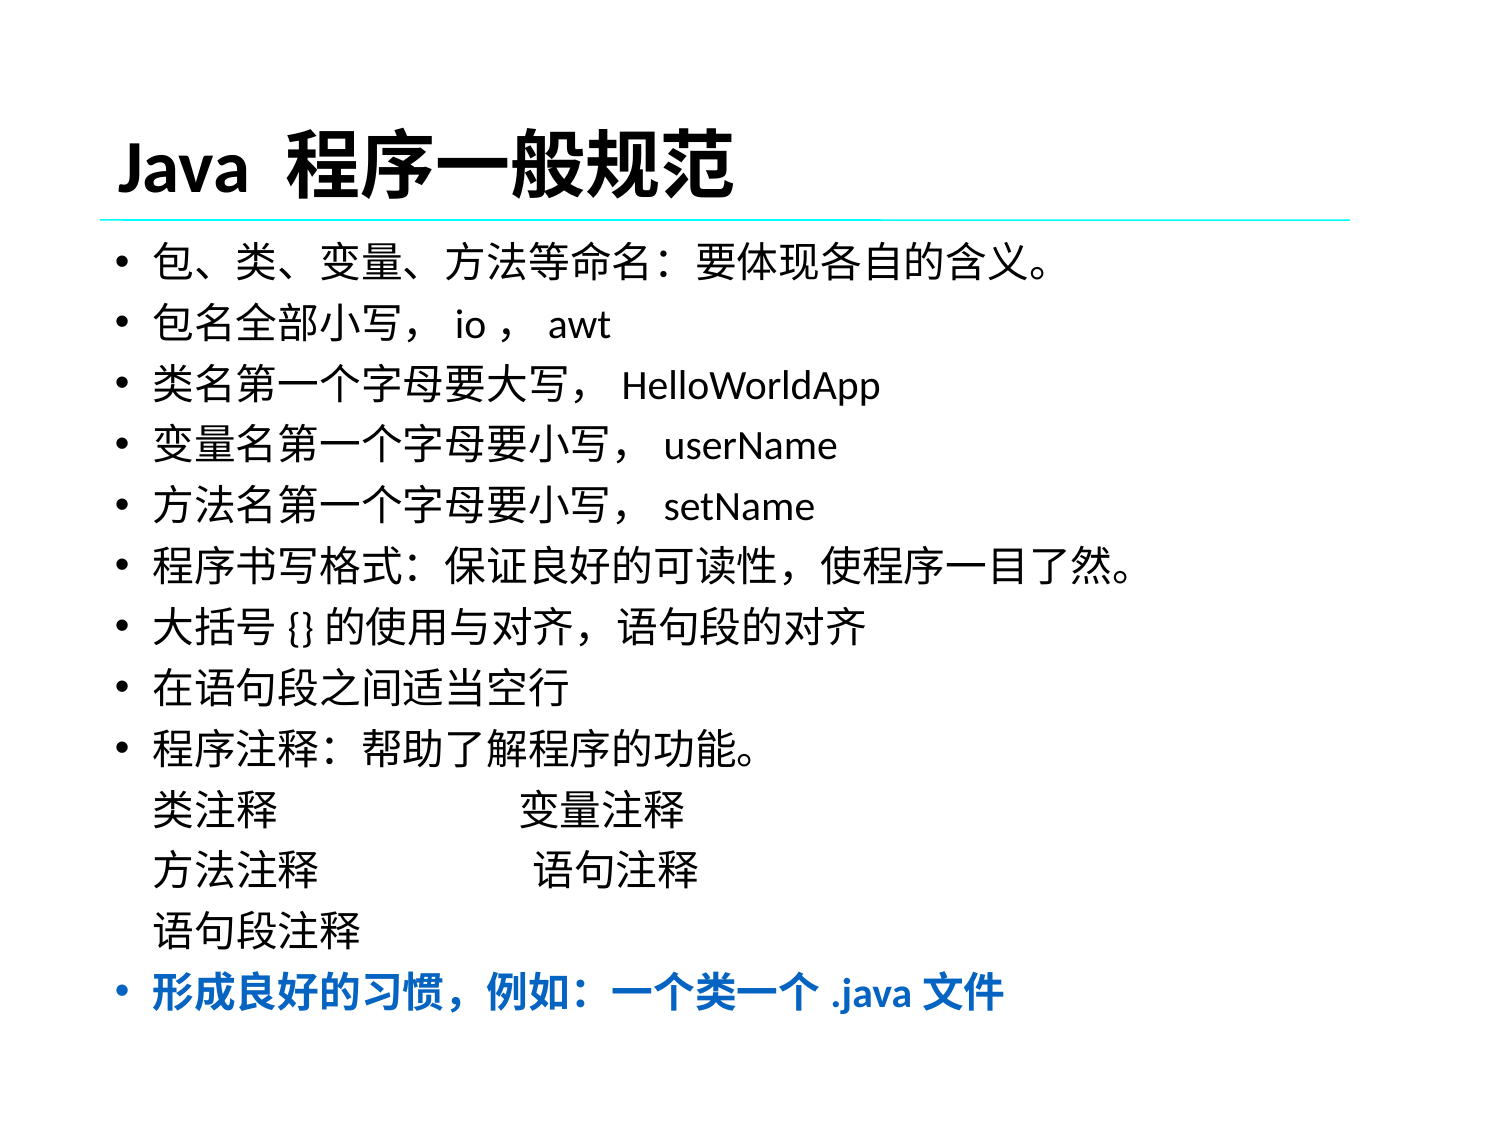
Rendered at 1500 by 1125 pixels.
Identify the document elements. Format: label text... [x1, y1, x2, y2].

list 包、类、变量、方法等命名：要体现各自的含义。 包名全部小写，io，awt 类名第一个字母要大写，HelloWorldApp 变量名第一个字母要小写，userName 方法名第一个字母要小写，setName 程序书写格式：保证良好的可读性，使程序一目了然。 大括号{}的使用与对齐，语句段的对齐 在语句段之间适当空行 程序注释：帮助了解程序的功能。 类注释 变量注释 方法注释 语句注释 语句段注释 形成良好的习惯，例如：一个类一个.java文件 [99, 238, 1394, 1025]
title Java 程序一般规范 [103, 59, 1397, 278]
